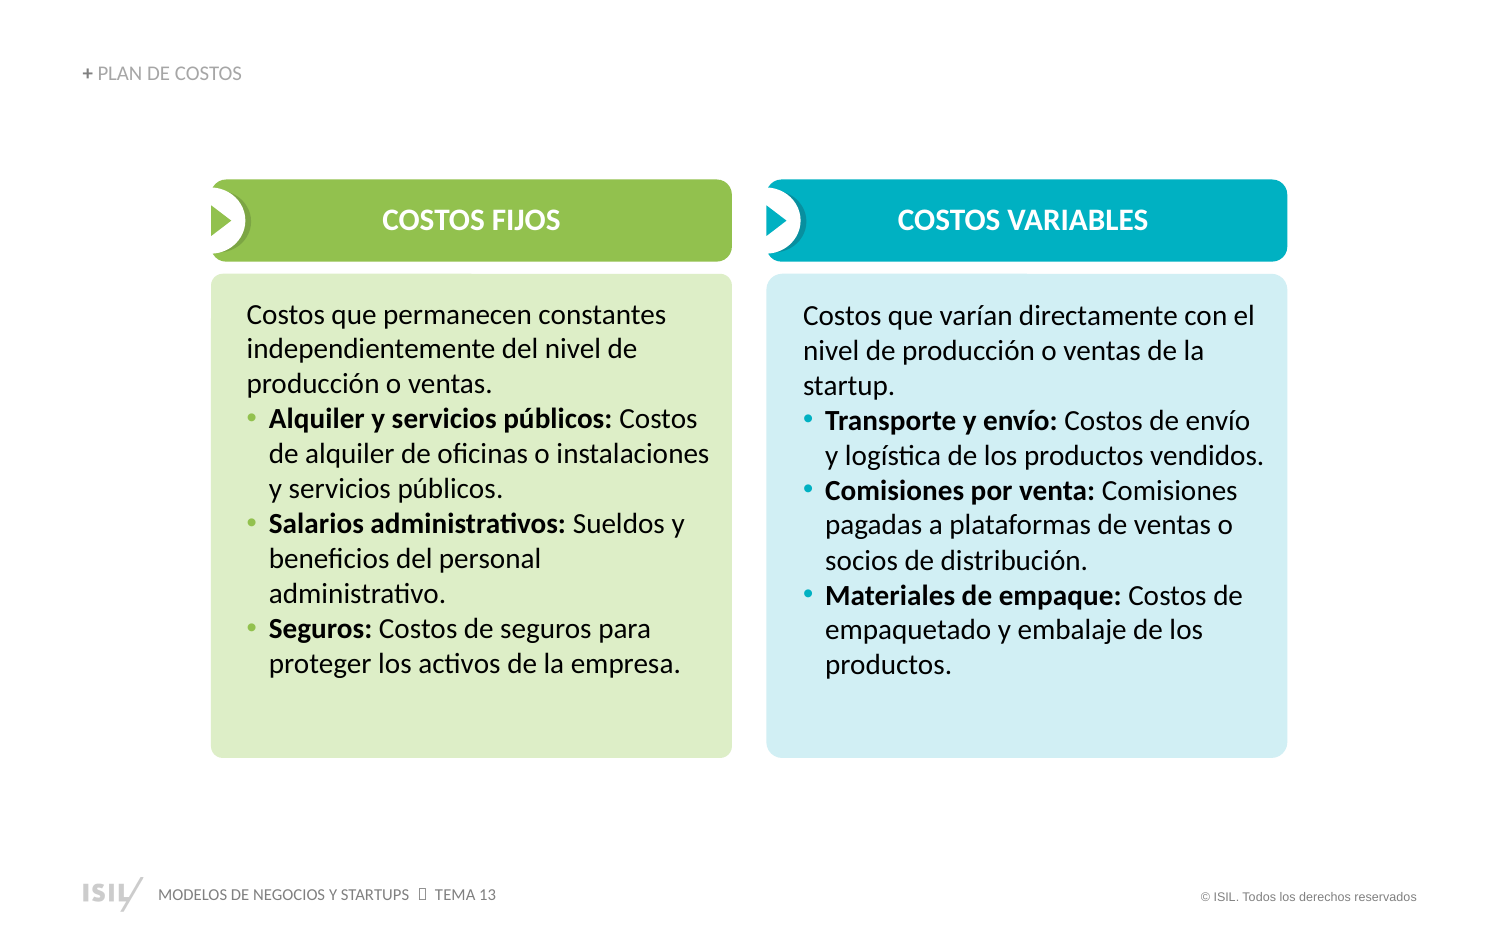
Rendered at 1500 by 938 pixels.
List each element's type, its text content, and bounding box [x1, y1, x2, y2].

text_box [175, 179, 1288, 759]
text_box + PLAN DE COSTOS [82, 61, 721, 85]
